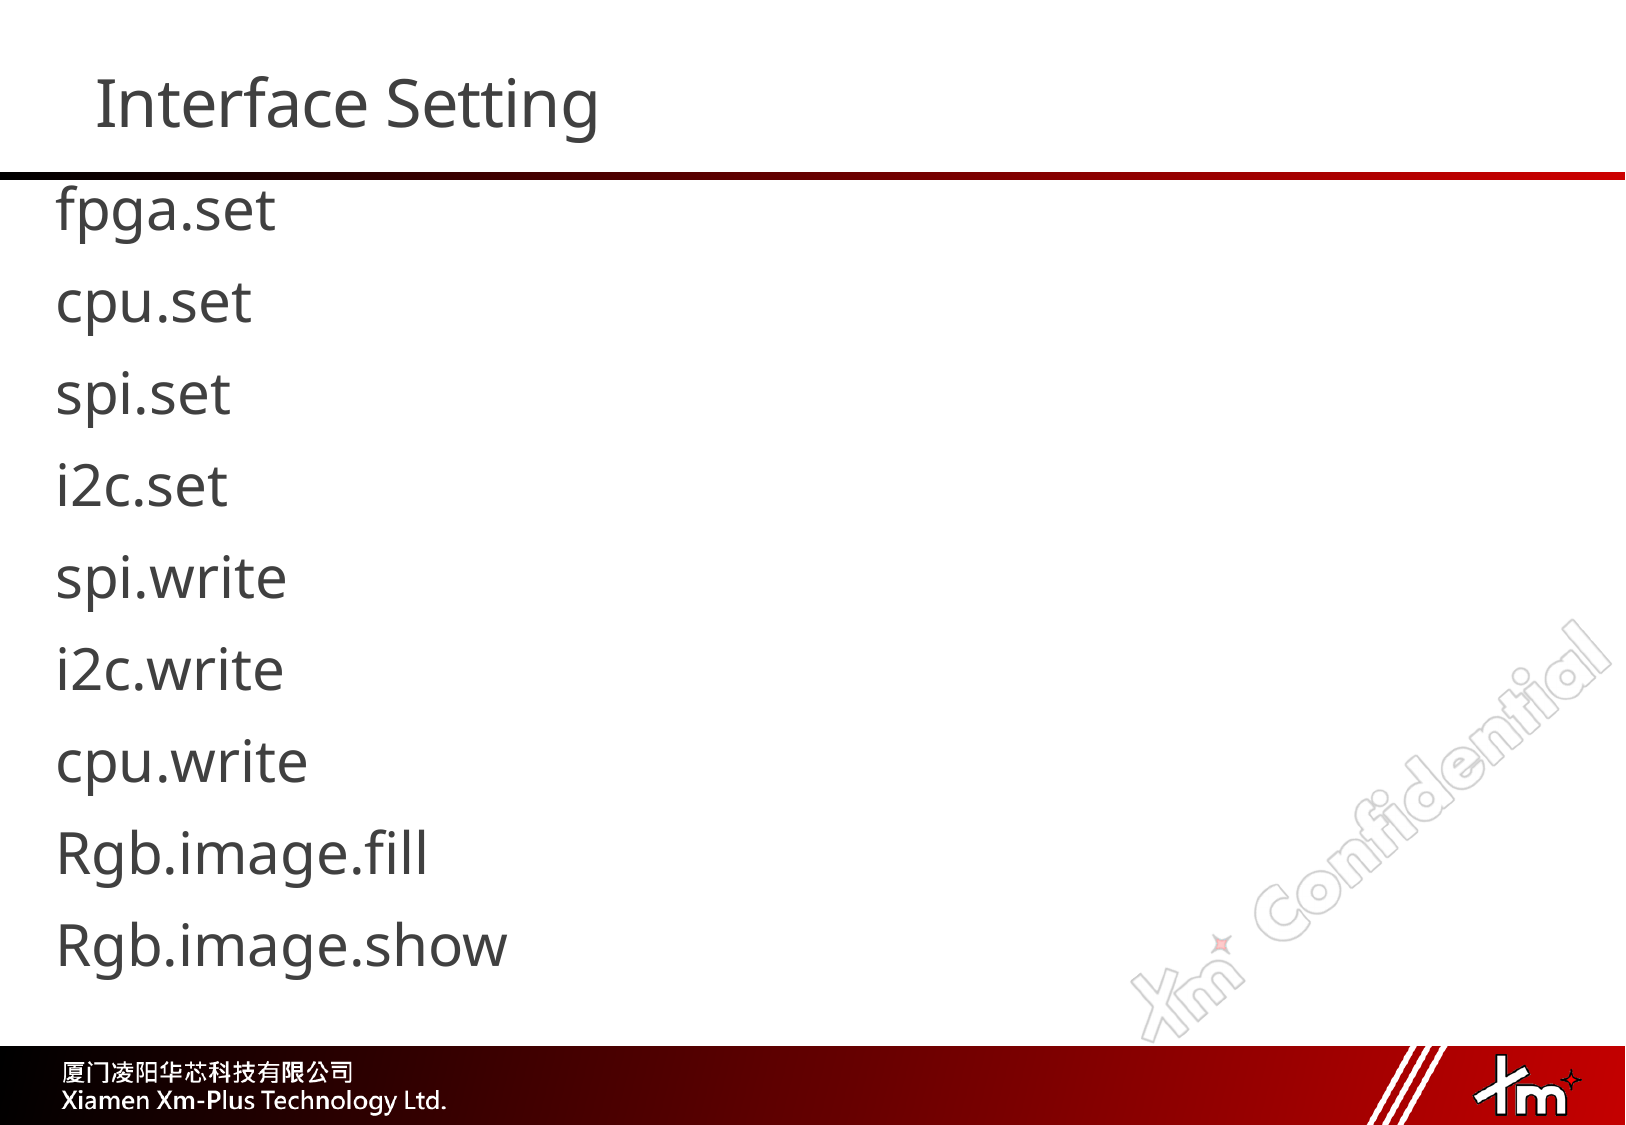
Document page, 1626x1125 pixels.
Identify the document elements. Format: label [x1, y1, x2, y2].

picture [1487, 608, 1613, 774]
picture [1487, 172, 1625, 180]
picture [0, 1043, 1625, 1125]
picture [0, 172, 55, 180]
title [80, 41, 1404, 172]
list [55, 172, 1487, 1050]
